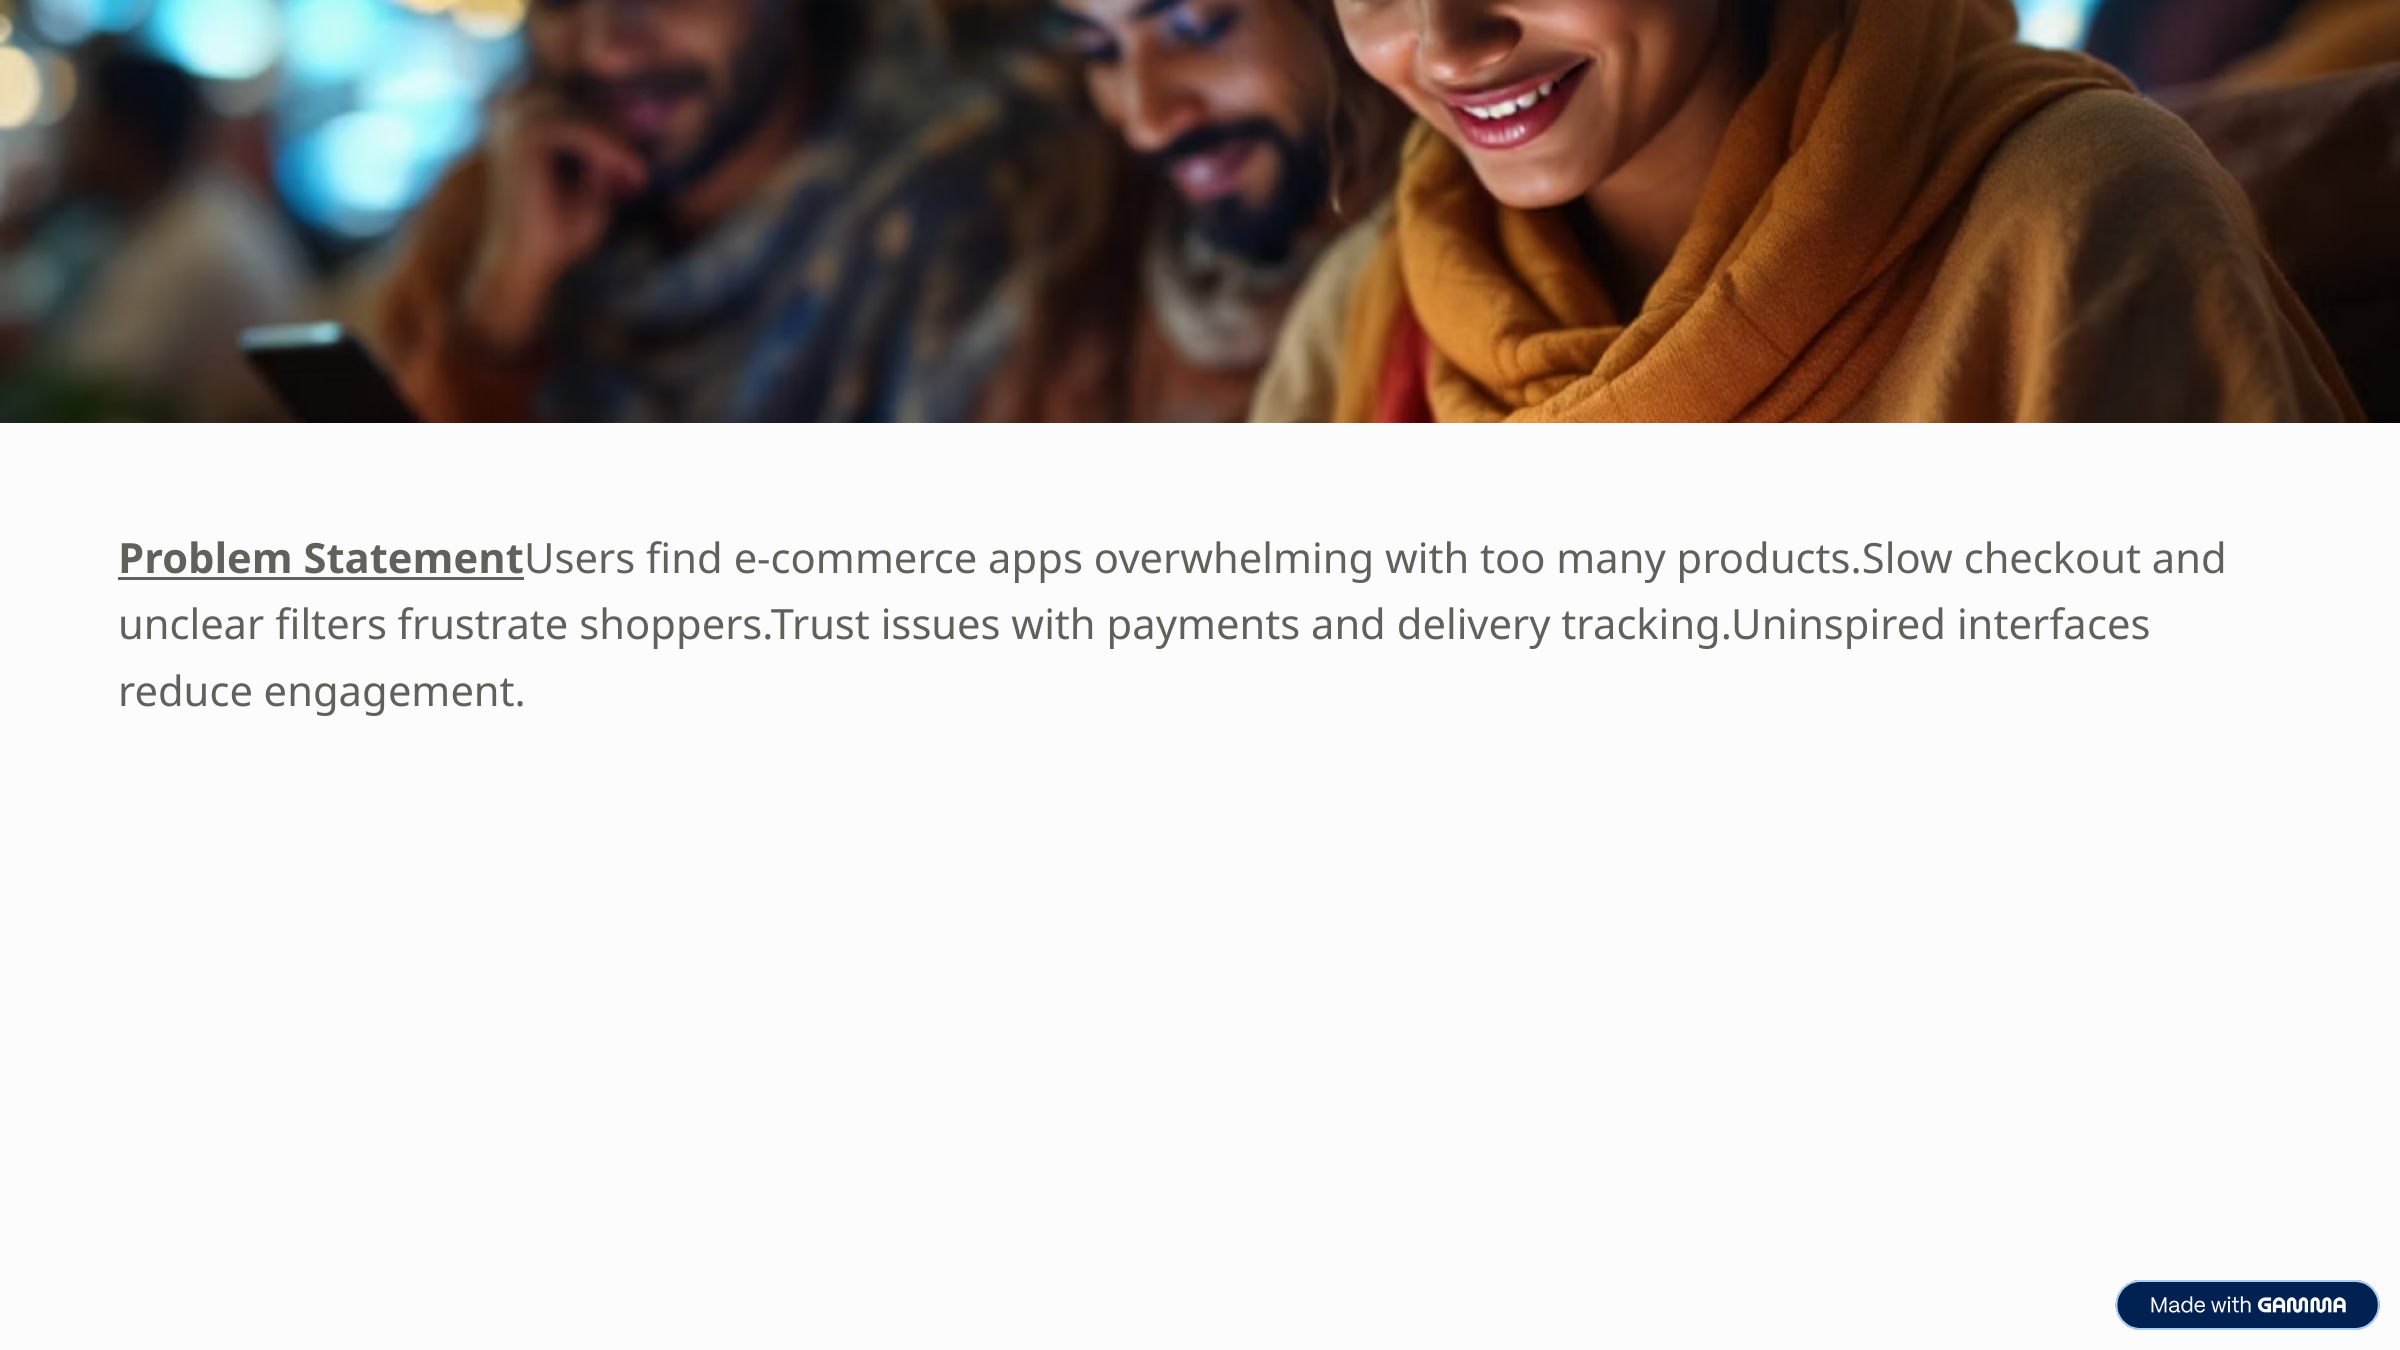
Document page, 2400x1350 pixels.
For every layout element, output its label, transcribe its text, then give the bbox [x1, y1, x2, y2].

picture [0, 0, 2400, 423]
picture [2106, 1271, 2389, 1339]
text_box Problem StatementUsers find e-commerce apps overwhelming with too many products.​​Slow checkout and unclear filters frustrate shoppers.Trust issues with payments and delivery tracking.​Uninspired interfaces reduce engagement.​ [118, 514, 2282, 1258]
